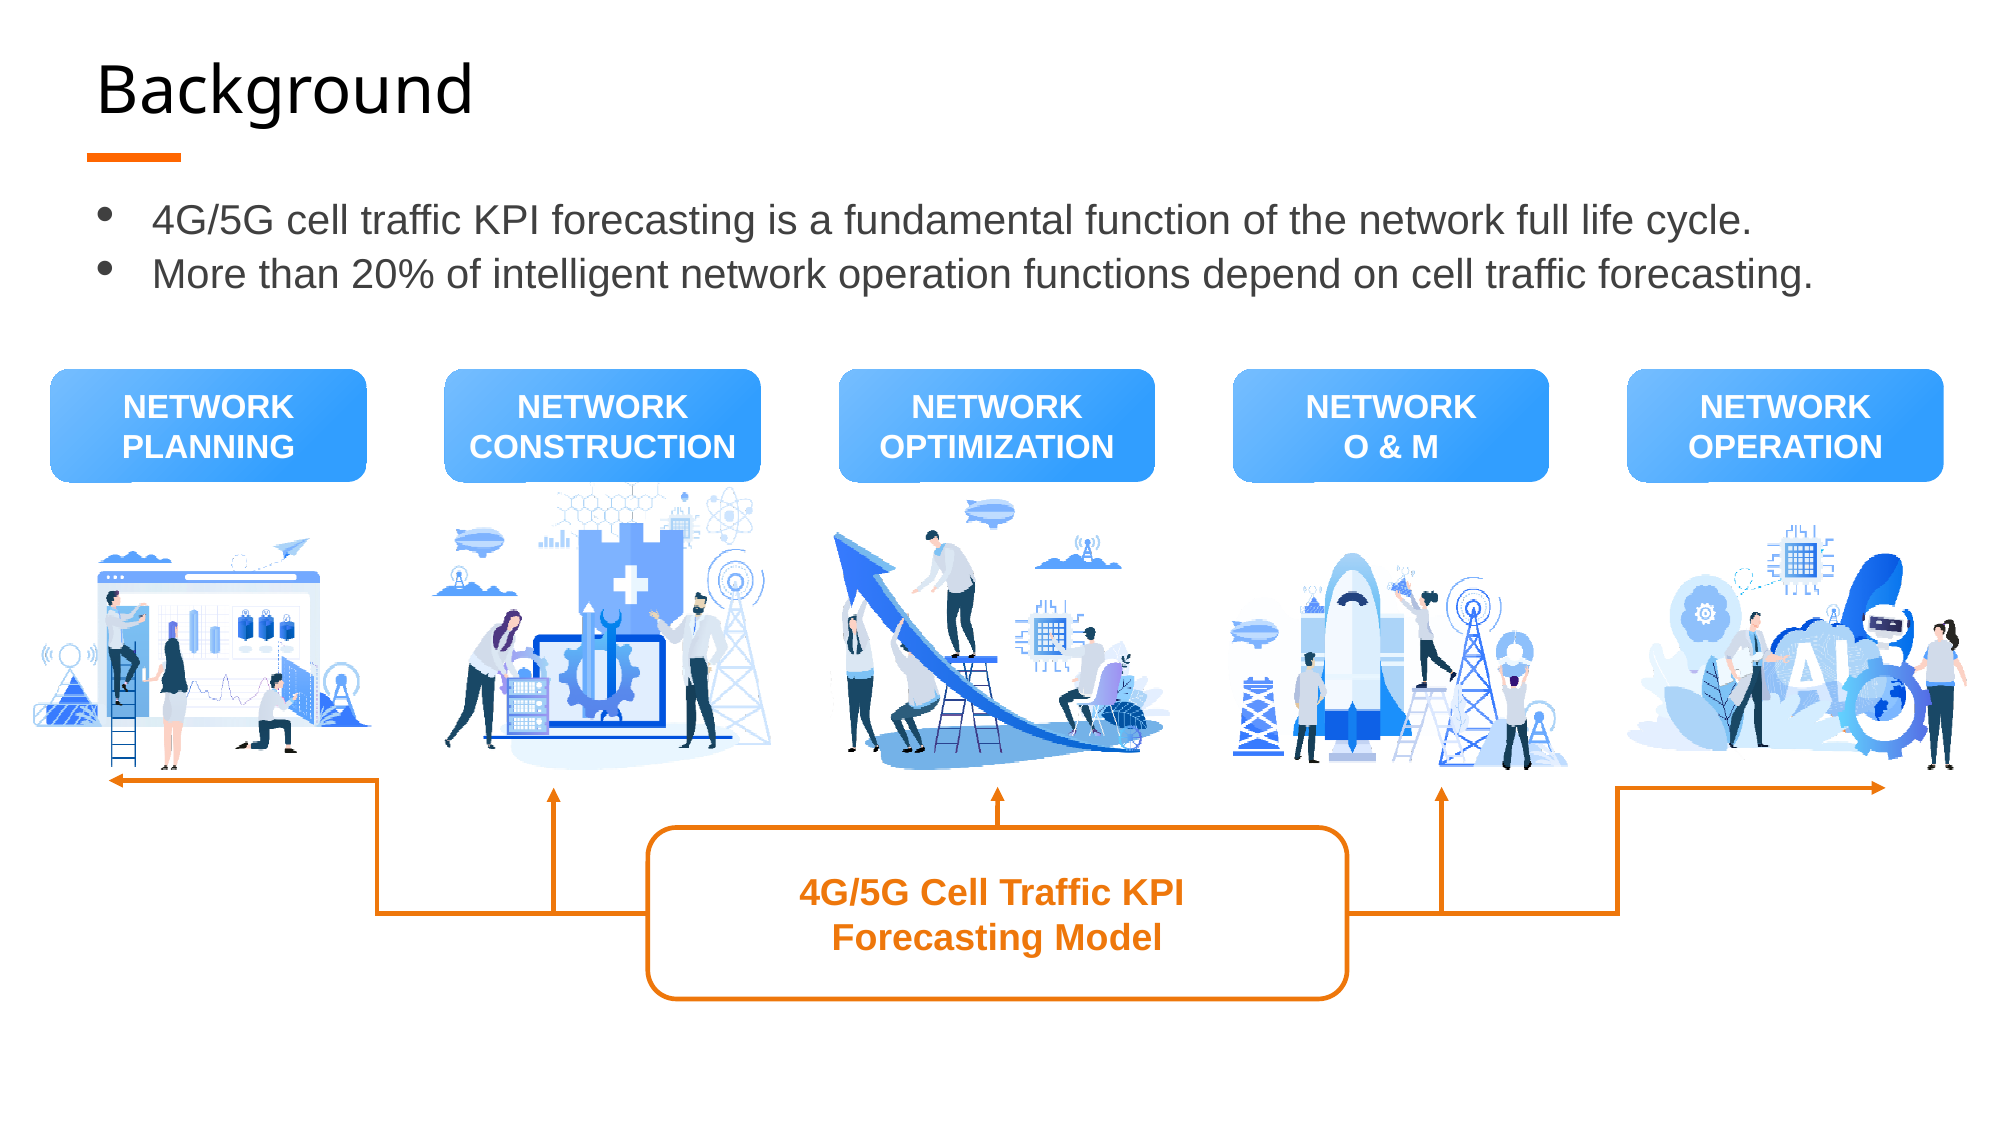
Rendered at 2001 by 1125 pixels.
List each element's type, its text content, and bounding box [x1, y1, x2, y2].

text_box Background [80, 39, 1339, 135]
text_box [25, 335, 1975, 783]
text_box 4G/5G cell traffic KPI forecasting is a fundamental function of the network full life cycle. More than 20% of intelligent network operation functions depend on cell traffic forecasting. [80, 181, 1944, 335]
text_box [108, 780, 1886, 999]
